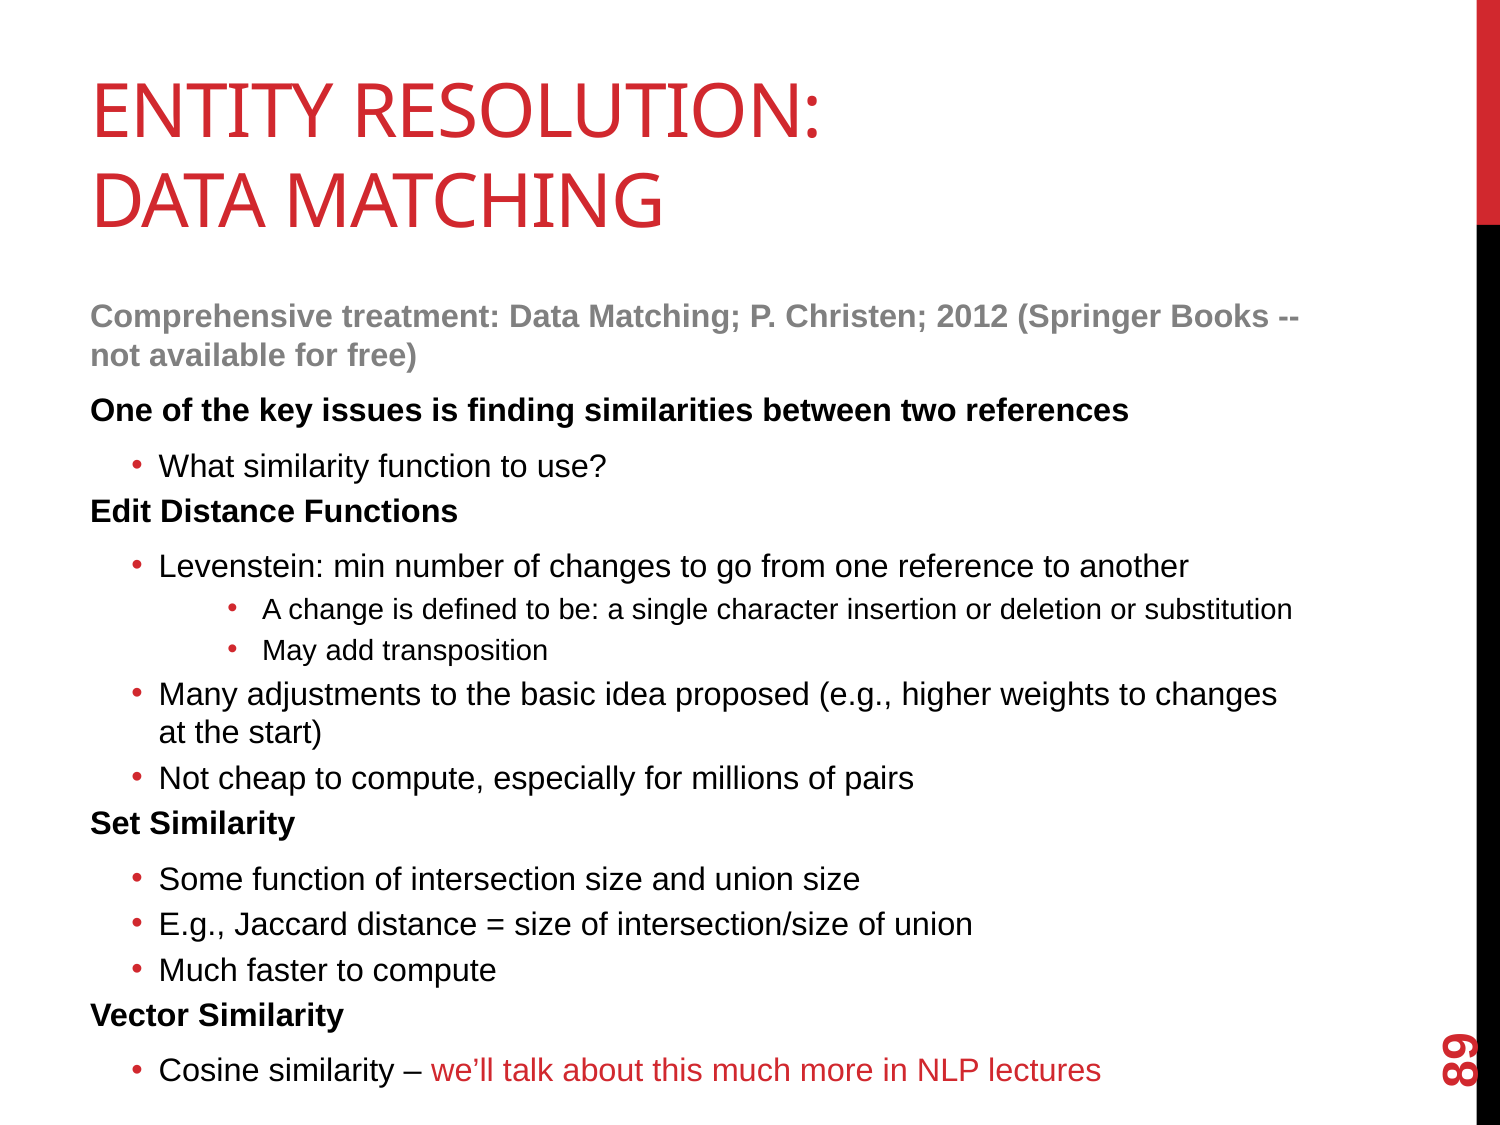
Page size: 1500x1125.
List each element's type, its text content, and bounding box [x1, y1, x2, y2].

slide_number 89 [1427, 887, 1488, 1104]
title Entity Resolution: Data Matching [75, 25, 1025, 250]
list Comprehensive treatment: Data Matching; P. Christen; 2012 (Springer Books -- not available for free) One of the key issues is finding similarities between two references What similarity function to use? Edit Distance Functions Levenstein: min number of changes to go from one reference to another A change is defined to be: a single character insertion or deletion or substitution May add transposition Many adjustments to the basic idea proposed (e.g., higher weights to changes at the start) Not cheap to compute, especially for millions of pairs Set Similarity Some function of intersection size and union size E.g., Jaccard distance = size of intersection/size of union Much faster to compute Vector Similarity Cosine similarity – we’ll talk about this much more in NLP lectures [75, 287, 1325, 1104]
